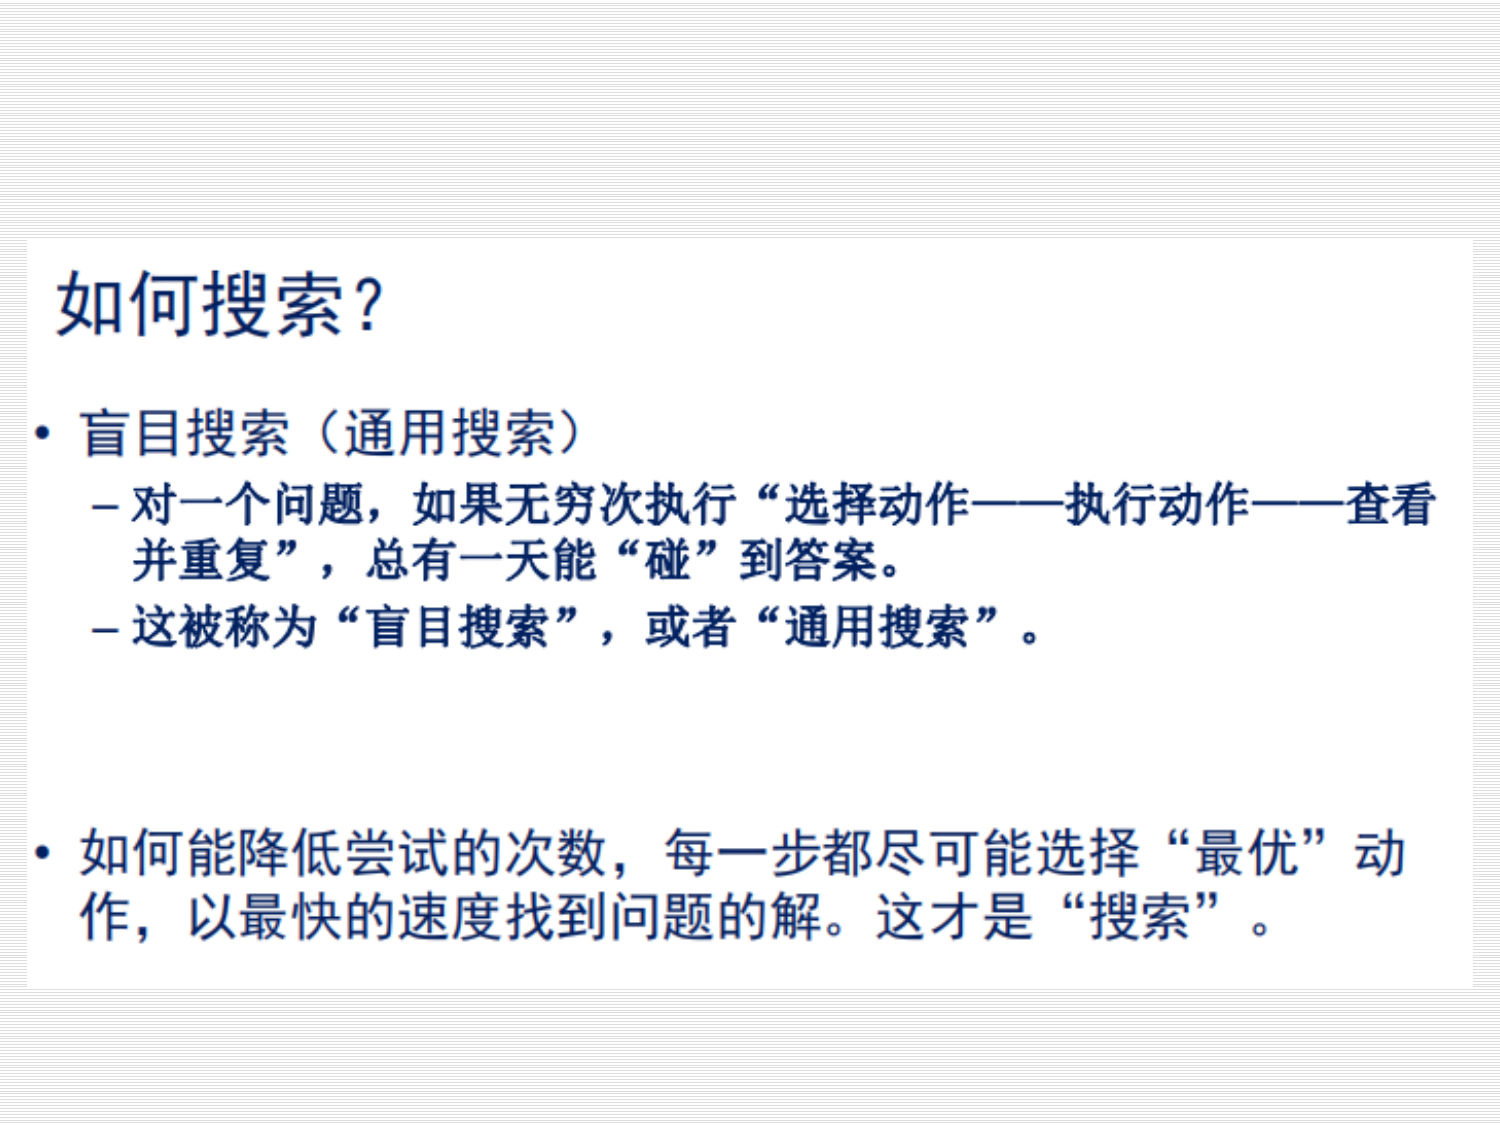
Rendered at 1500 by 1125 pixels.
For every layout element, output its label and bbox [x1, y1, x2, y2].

list [27, 238, 1473, 990]
